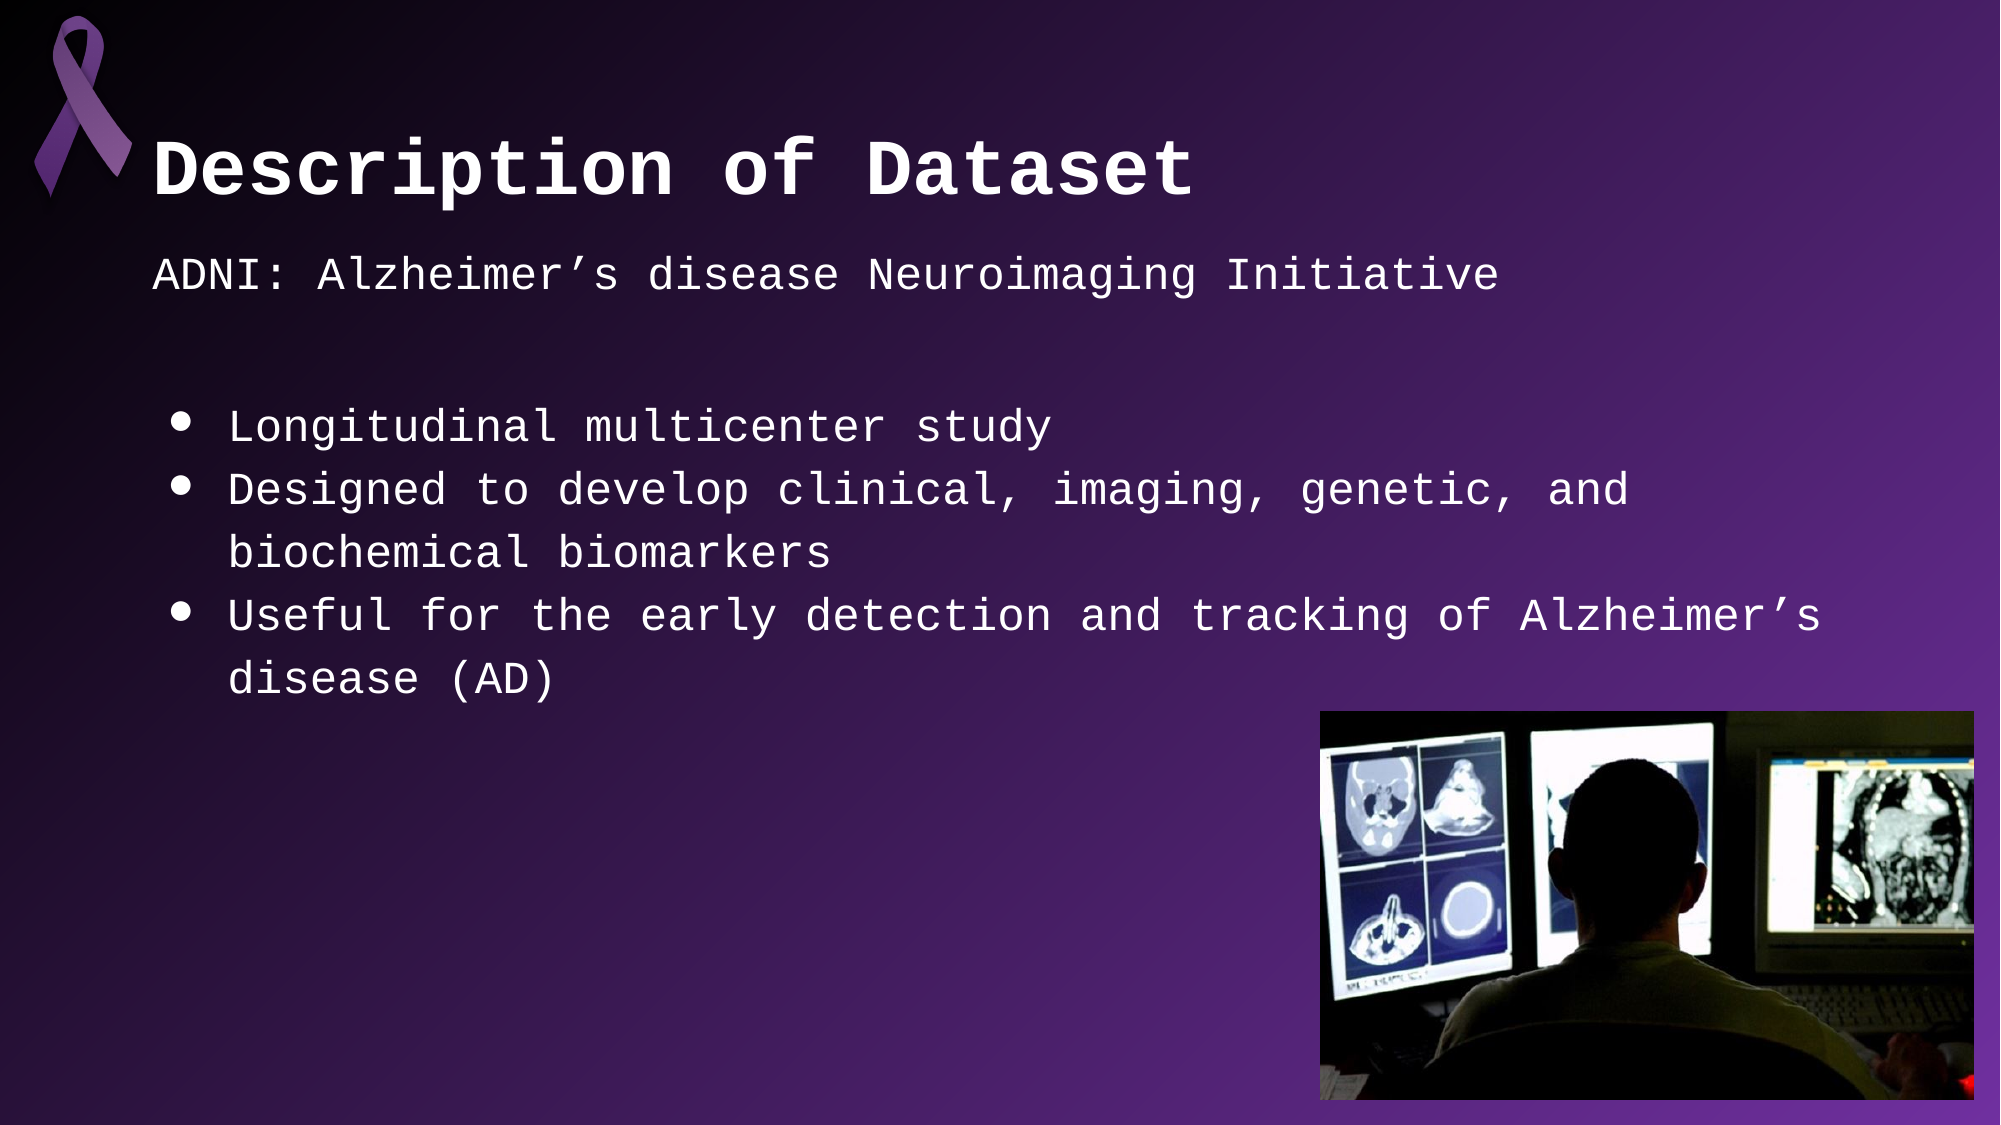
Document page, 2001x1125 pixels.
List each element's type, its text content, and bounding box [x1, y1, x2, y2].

text_box ADNI: Alzheimer’s disease Neuroimaging Initiative [137, 234, 1520, 380]
title Description of Dataset [137, 59, 1863, 278]
list Longitudinal multicenter study Designed to develop clinical, imaging, genetic, and biochemical biomarkers Useful for the early detection and tracking of Alzheimer’s disease (AD) [137, 379, 1950, 850]
picture [1320, 711, 1974, 1100]
picture [1, 0, 172, 234]
